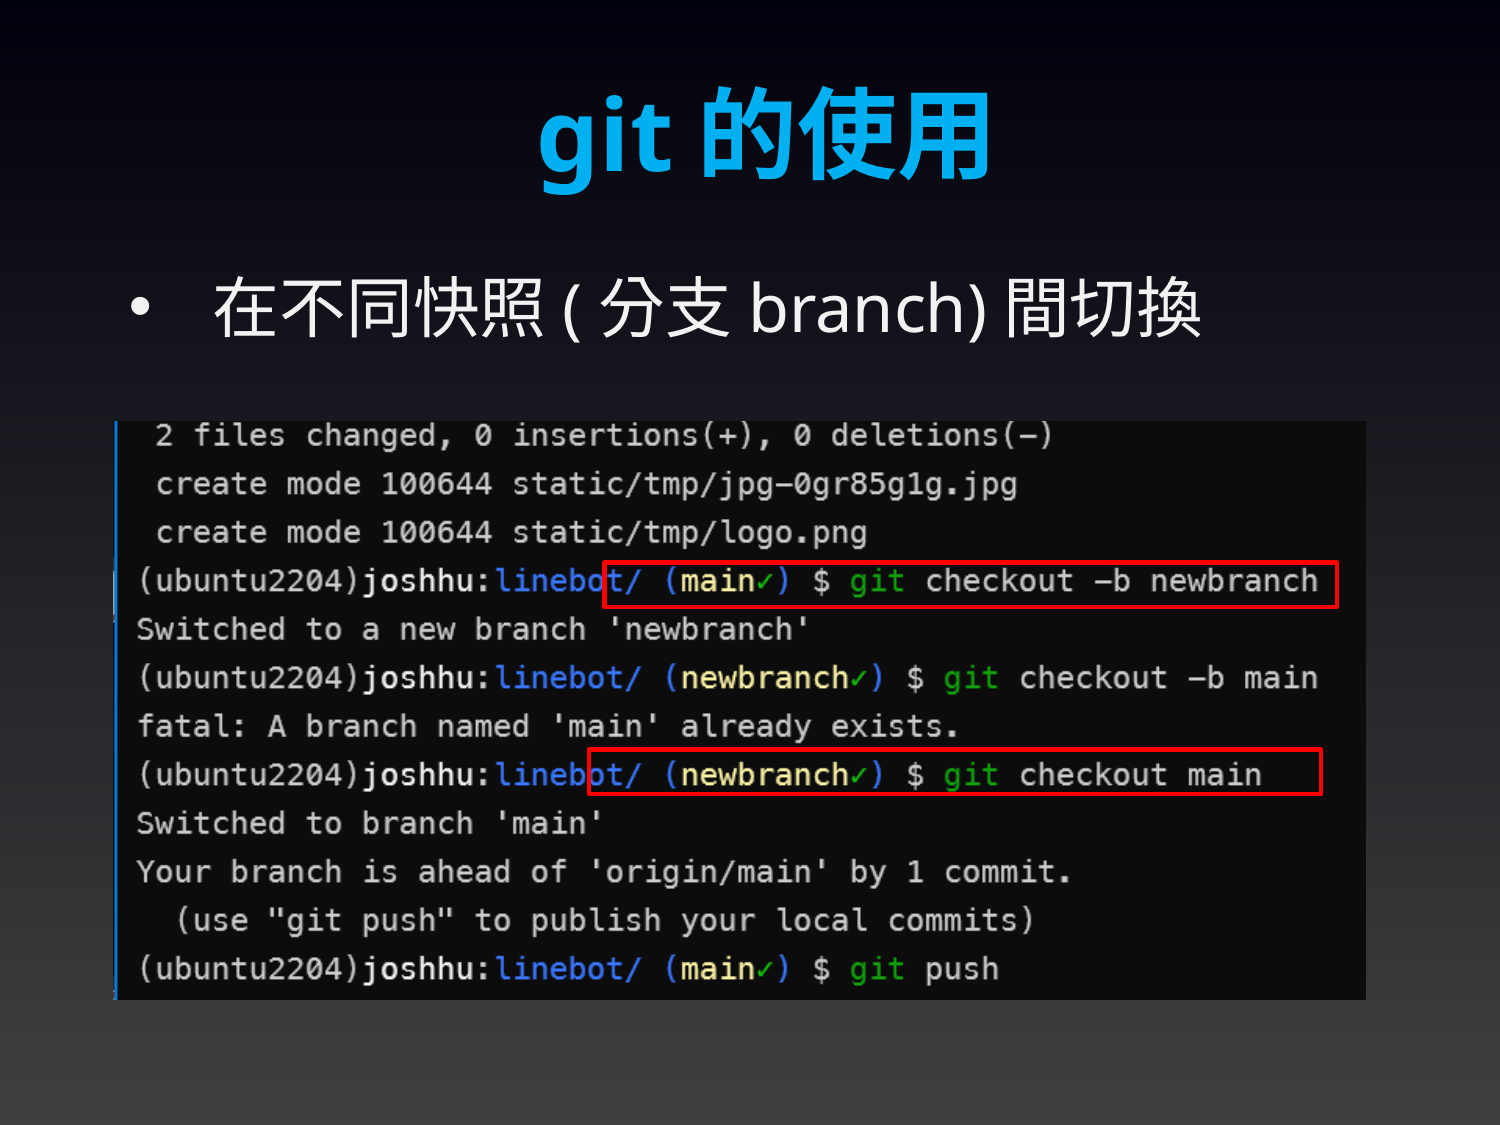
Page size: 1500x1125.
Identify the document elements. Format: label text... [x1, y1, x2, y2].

text_box 在不同快照(分支branch)間切換 [113, 257, 1439, 353]
picture [113, 420, 1366, 1000]
text_box git的使用 [521, 43, 1278, 207]
